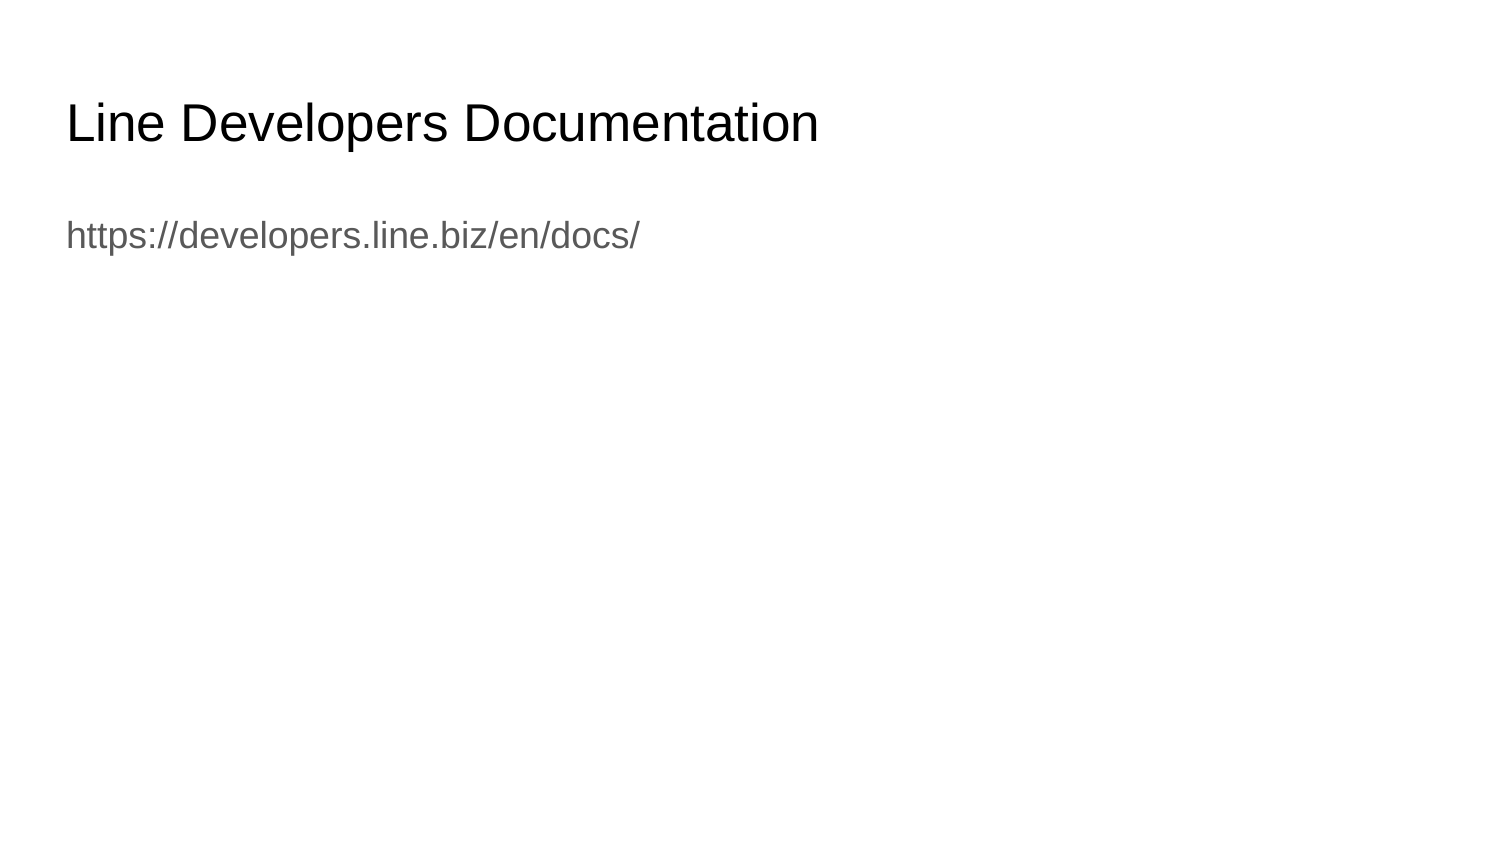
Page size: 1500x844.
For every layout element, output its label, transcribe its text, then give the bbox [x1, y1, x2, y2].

title Line Developers Documentation [51, 72, 1449, 167]
list https://developers.line.biz/en/docs/ [51, 189, 1449, 750]
